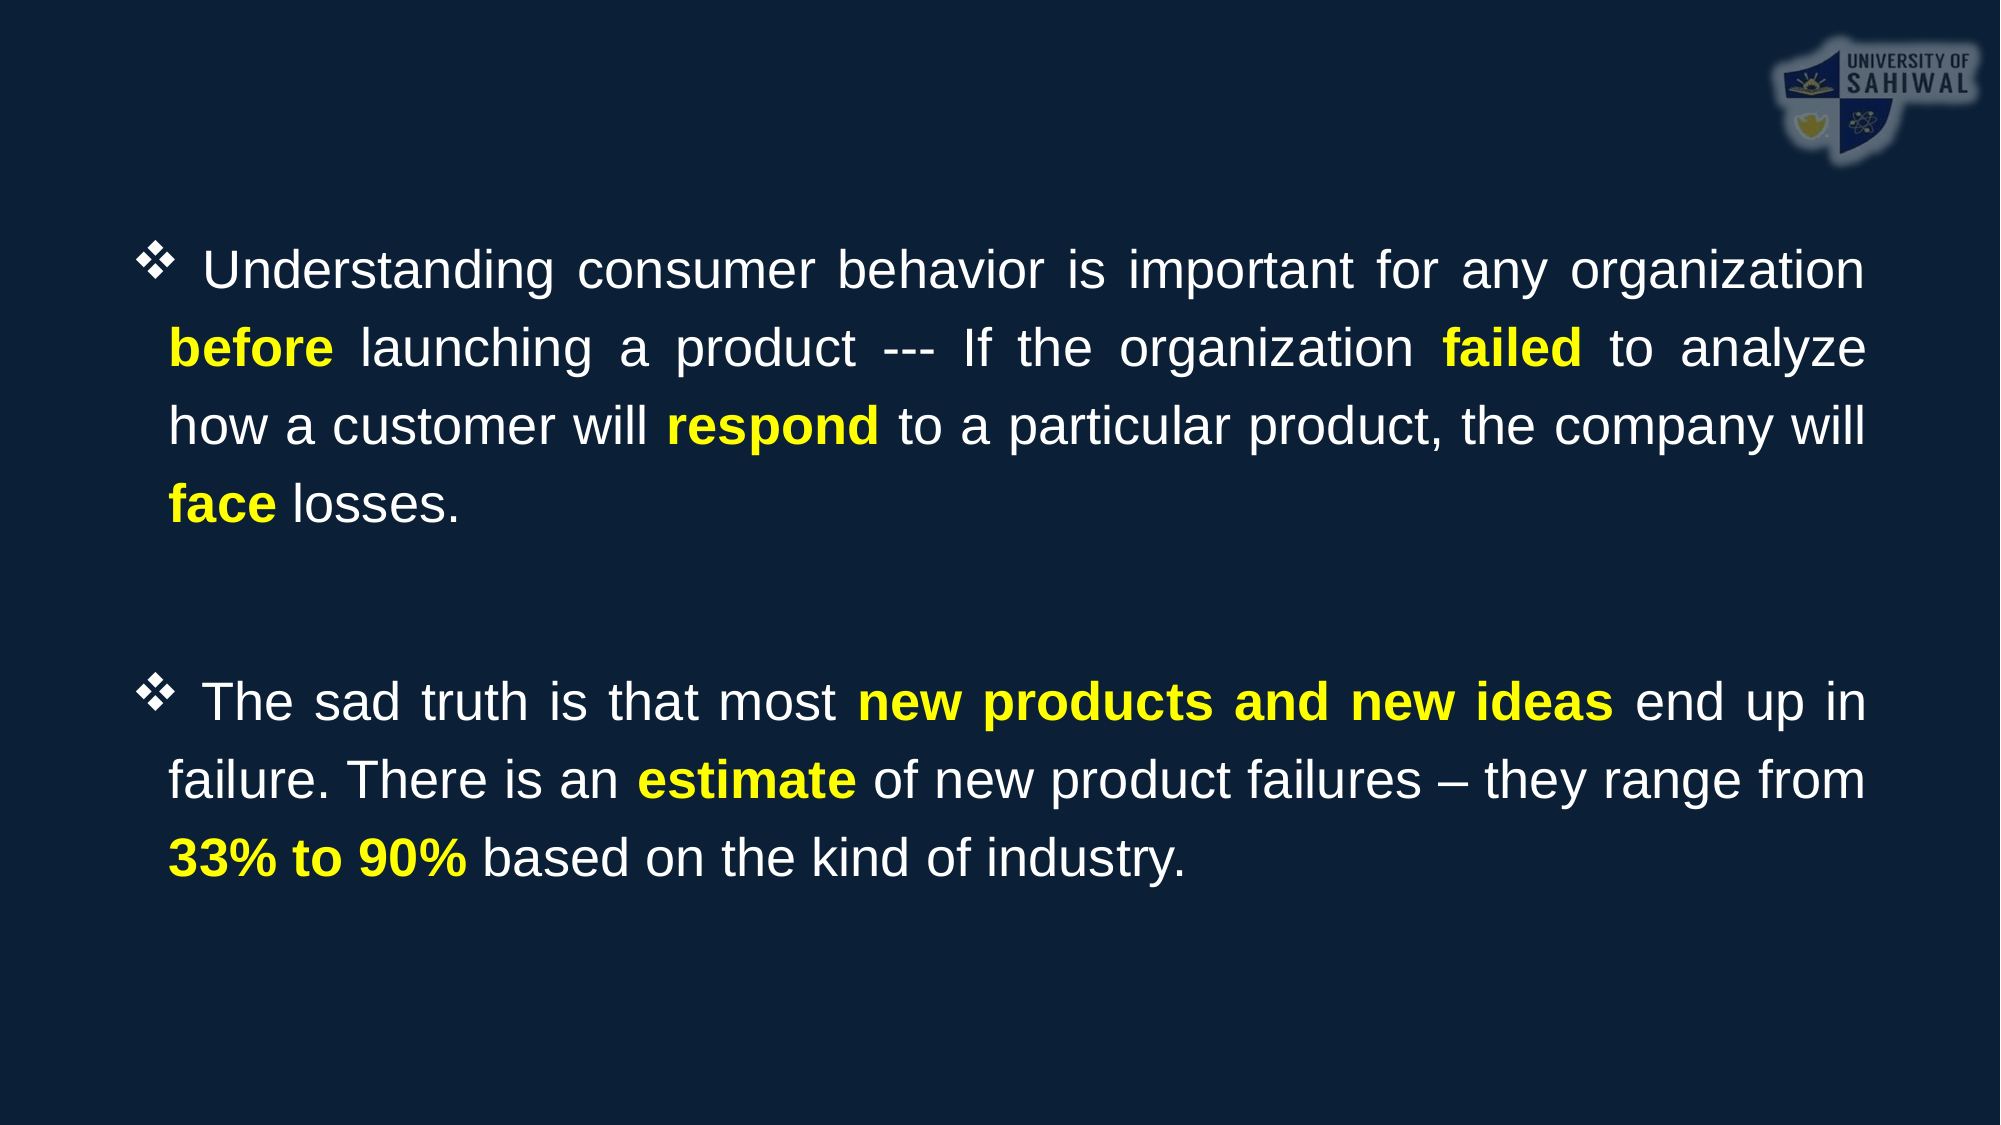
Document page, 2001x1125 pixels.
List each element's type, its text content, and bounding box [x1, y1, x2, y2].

list Understanding consumer behavior is important for any organization before launching a product --- If the organization failed to analyze how a customer will respond to a particular product, the company will face losses. The sad truth is that most new products and new ideas end up in failure. There is an estimate of new product failures – they range from 33% to 90% based on the kind of industry. [116, 108, 1884, 1017]
picture [1747, 0, 2000, 208]
